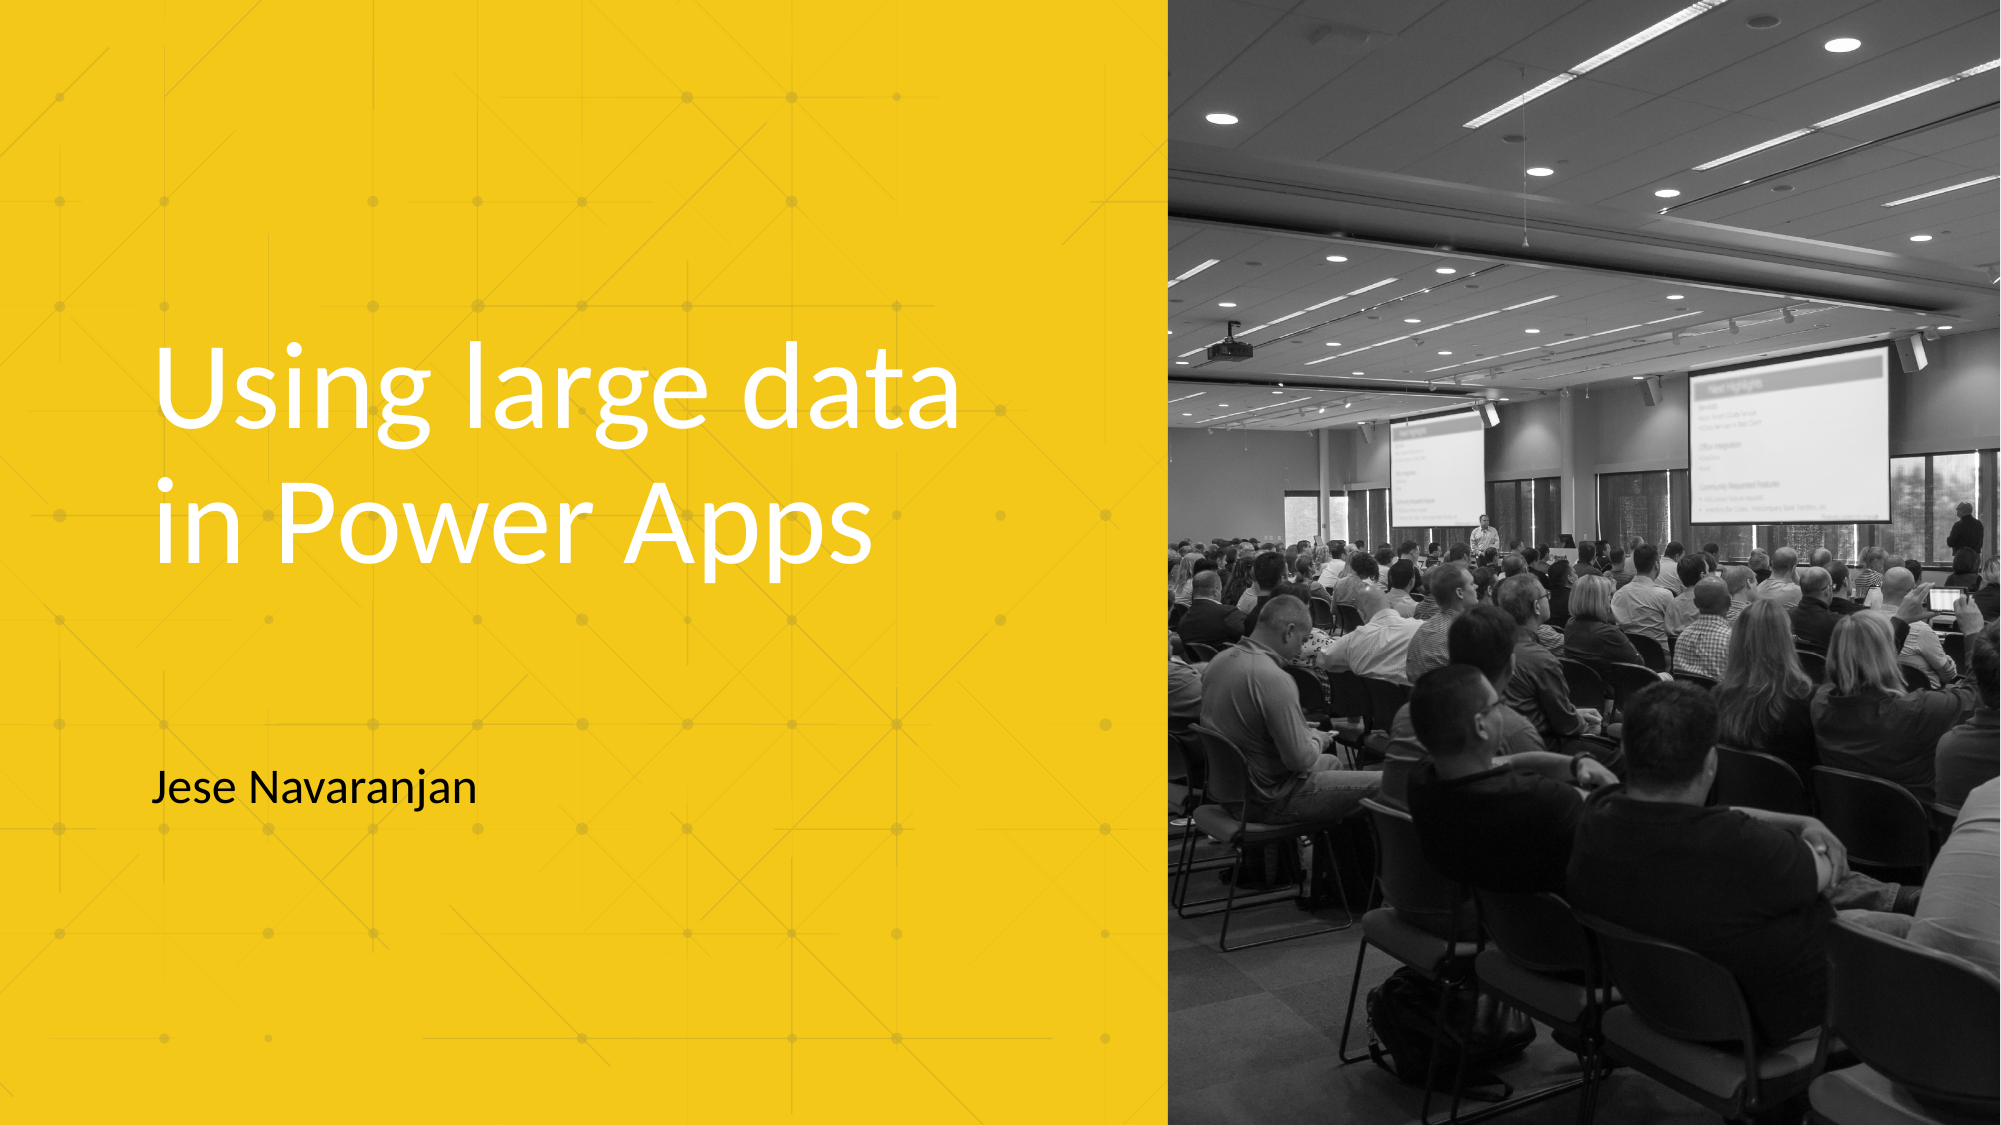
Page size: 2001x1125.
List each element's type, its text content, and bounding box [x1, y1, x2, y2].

title Using large data in Power Apps [136, 280, 1093, 749]
picture [0, 0, 2001, 1125]
list Jese Navaranjan [136, 752, 1093, 955]
